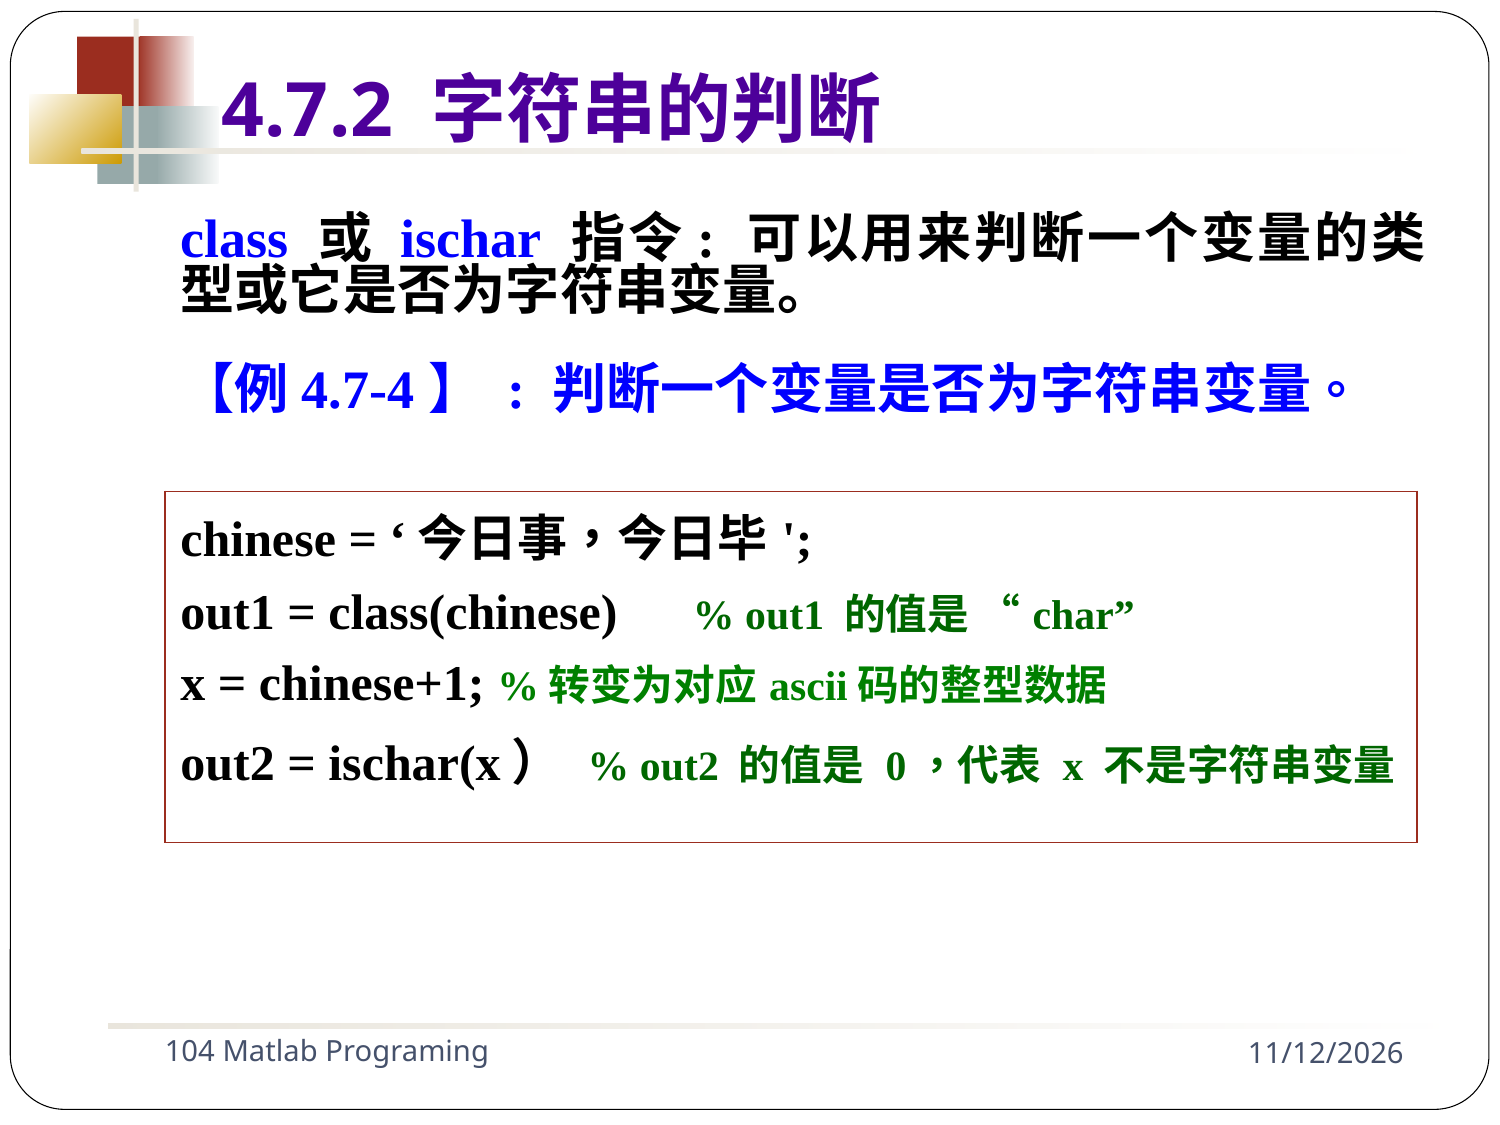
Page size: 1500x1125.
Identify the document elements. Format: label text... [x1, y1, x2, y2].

text_box 104 Matlab Programing [150, 1012, 800, 1088]
title 4.7.2 字符串的判断 [206, 60, 1486, 167]
text_box [1012, 1015, 1419, 1094]
table_header chinese = ‘今日事，今日毕'; out1 = class(chinese) % out1 的值是 “char” x = chinese+1; %转变为对应ascii码的整型数据 out2 = ischar(x） % out2 的值是 0，代表 x 不是字符串变量 [166, 492, 1416, 842]
list class 或 ischar 指令: 可以用来判断一个变量的类型或它是否为字符串变量。 【例4.7-4】 : 判断一个变量是否为字符串变量。 [165, 207, 1441, 492]
